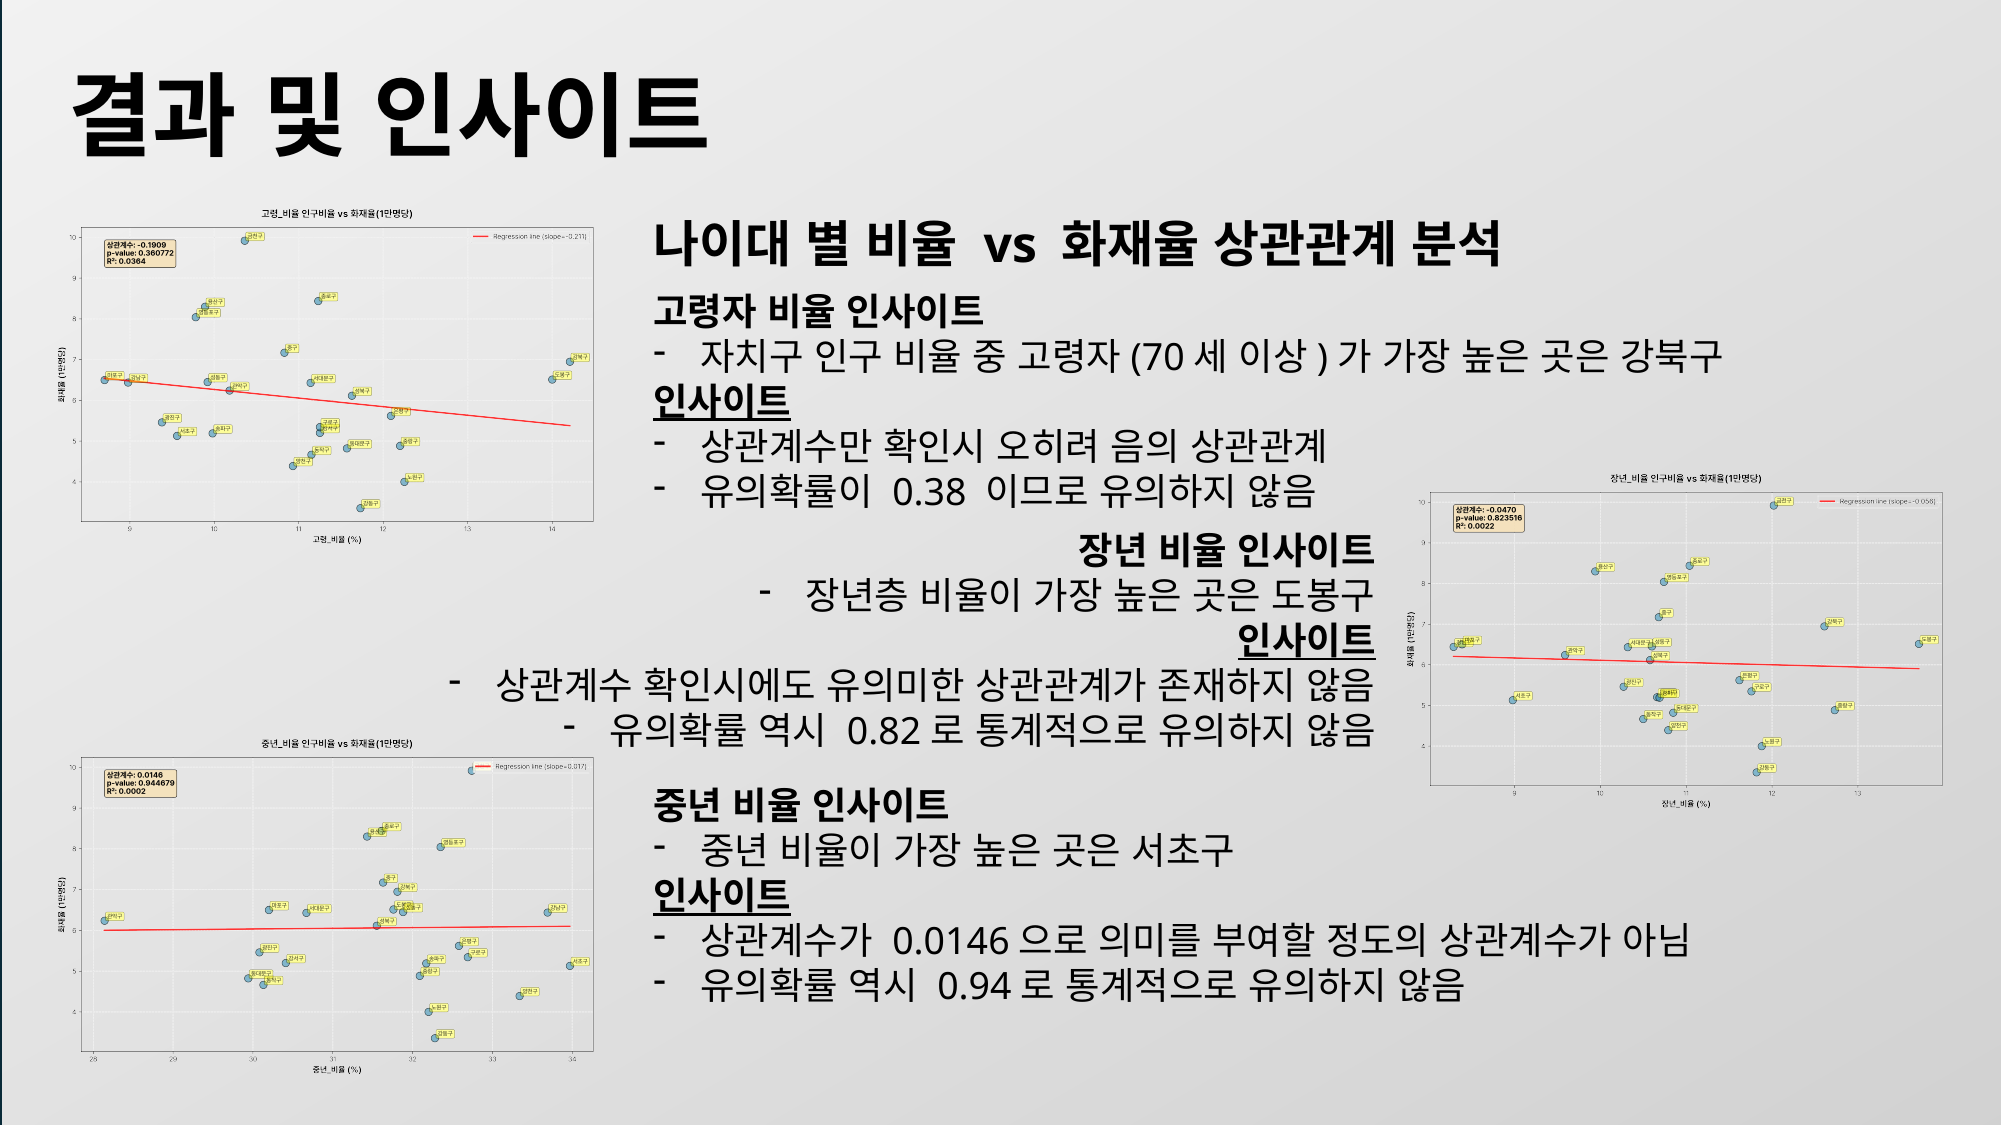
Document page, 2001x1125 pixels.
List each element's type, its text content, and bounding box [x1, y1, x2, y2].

text_box 나이대 별 비율 vs 화재율 상관관계 분석 [638, 204, 1891, 280]
text_box 중년 비율 인사이트 중년 비율이 가장 높은 곳은 서초구 인사이트 상관계수가 0.0146으로 의미를 부여할 정도의 상관계수가 아님 유의확률 역시 0.94로 통계적으로 유의하지 않음 [638, 775, 1862, 1015]
picture [53, 204, 599, 550]
picture [1401, 468, 1947, 814]
title 결과 및 인사이트 [53, 54, 1947, 187]
picture [52, 734, 599, 1080]
text_box 고령자 비율 인사이트 자치구 인구 비율 중 고령자(70세 이상)가 가장 높은 곳은 강북구 인사이트 상관계수만 확인시 오히려 음의 상관관계 유의확률이 0.38 이므로 유의하지 않음 [638, 280, 1862, 521]
text_box 장년 비율 인사이트 장년층 비율이 가장 높은 곳은 도봉구 인사이트 상관계수 확인시에도 유의미한 상관관계가 존재하지 않음 유의확률 역시 0.82로 통계적으로 유의하지 않음 [167, 519, 1391, 760]
